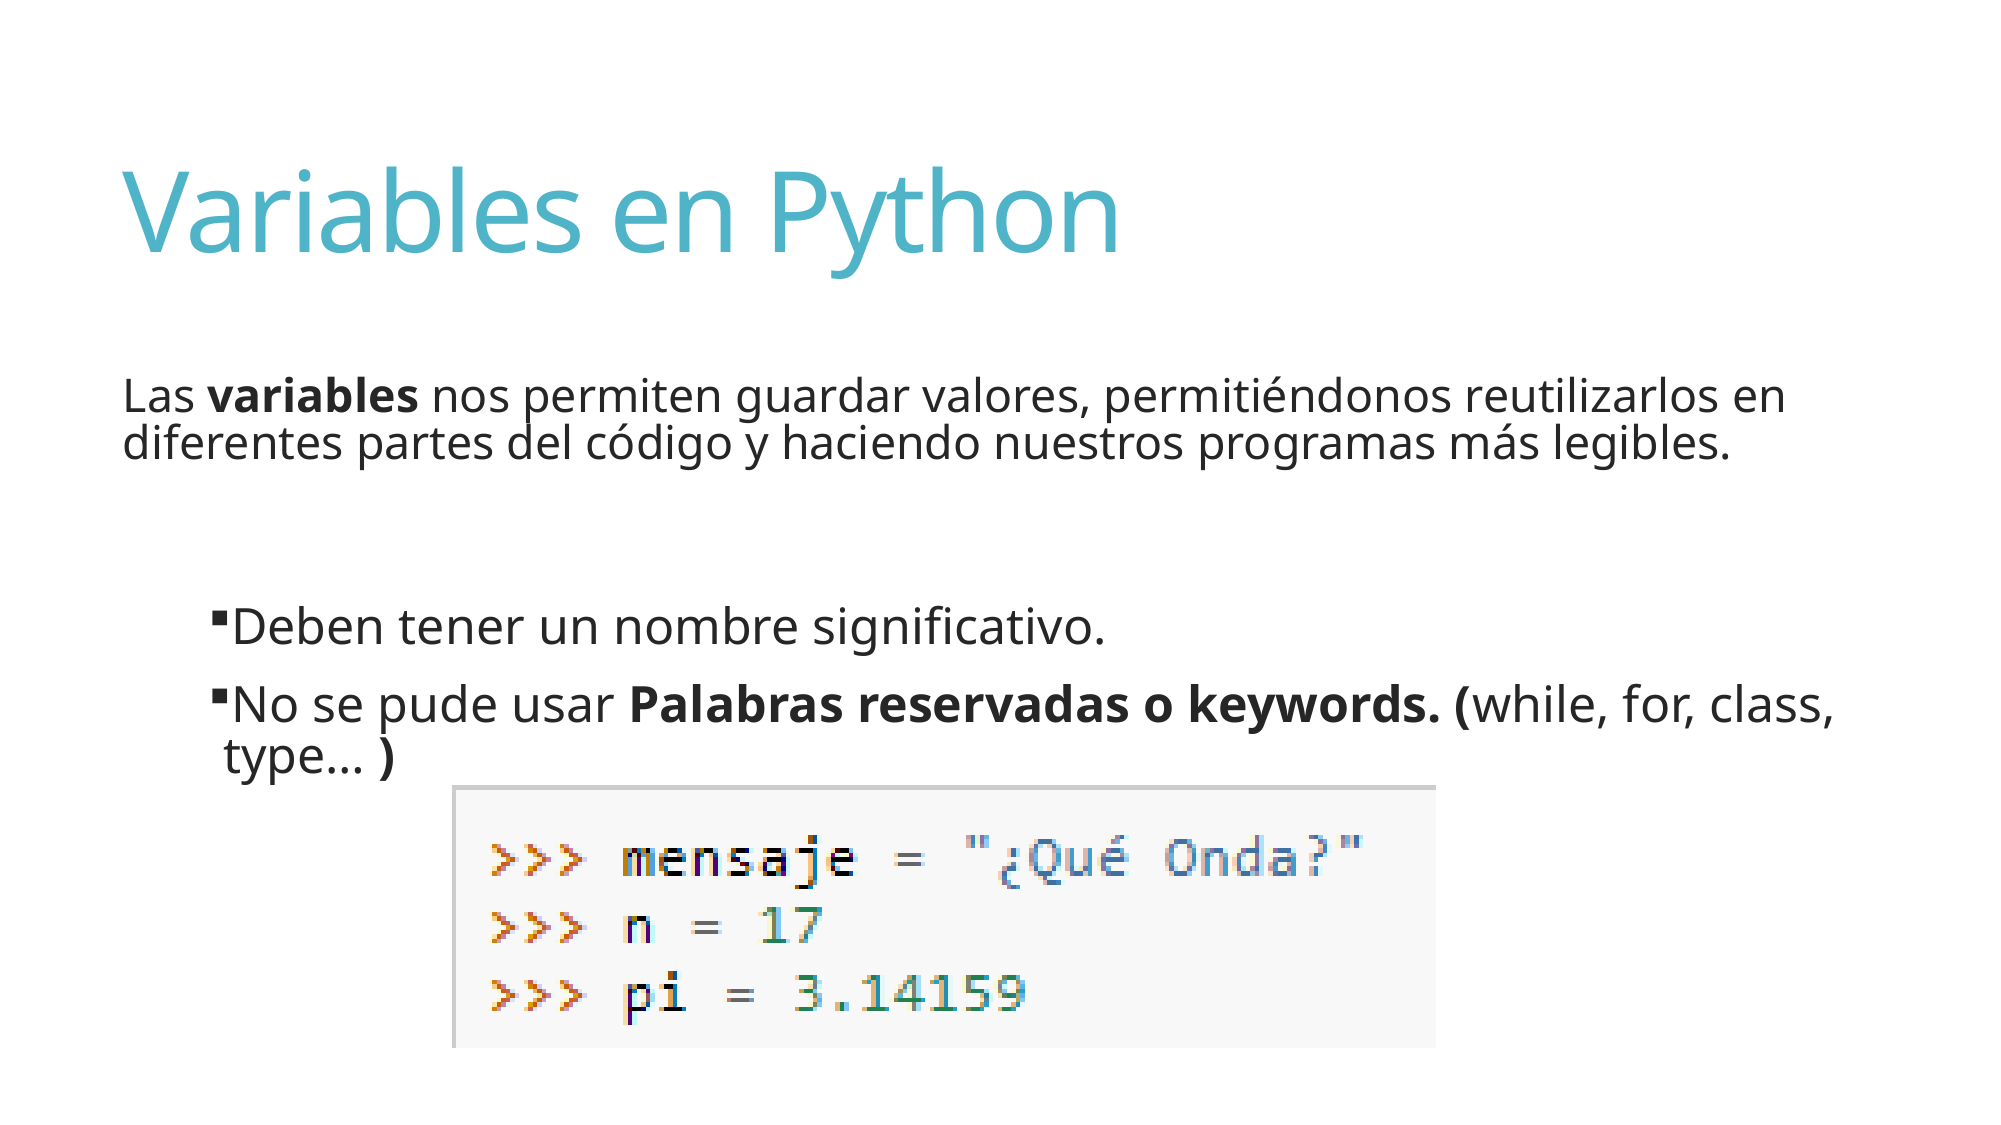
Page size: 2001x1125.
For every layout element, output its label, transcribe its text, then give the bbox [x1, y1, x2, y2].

list Las variables nos permiten guardar valores, permitiéndonos reutilizarlos en diferentes partes del código y haciendo nuestros programas más legibles. [107, 286, 1872, 510]
title Variables en Python [107, 81, 1875, 354]
text_box Deben tener un nombre significativo. No se pude usar Palabras reservadas o keywords. (while, for, class, type… ) [193, 509, 1958, 868]
picture [452, 780, 1436, 1048]
